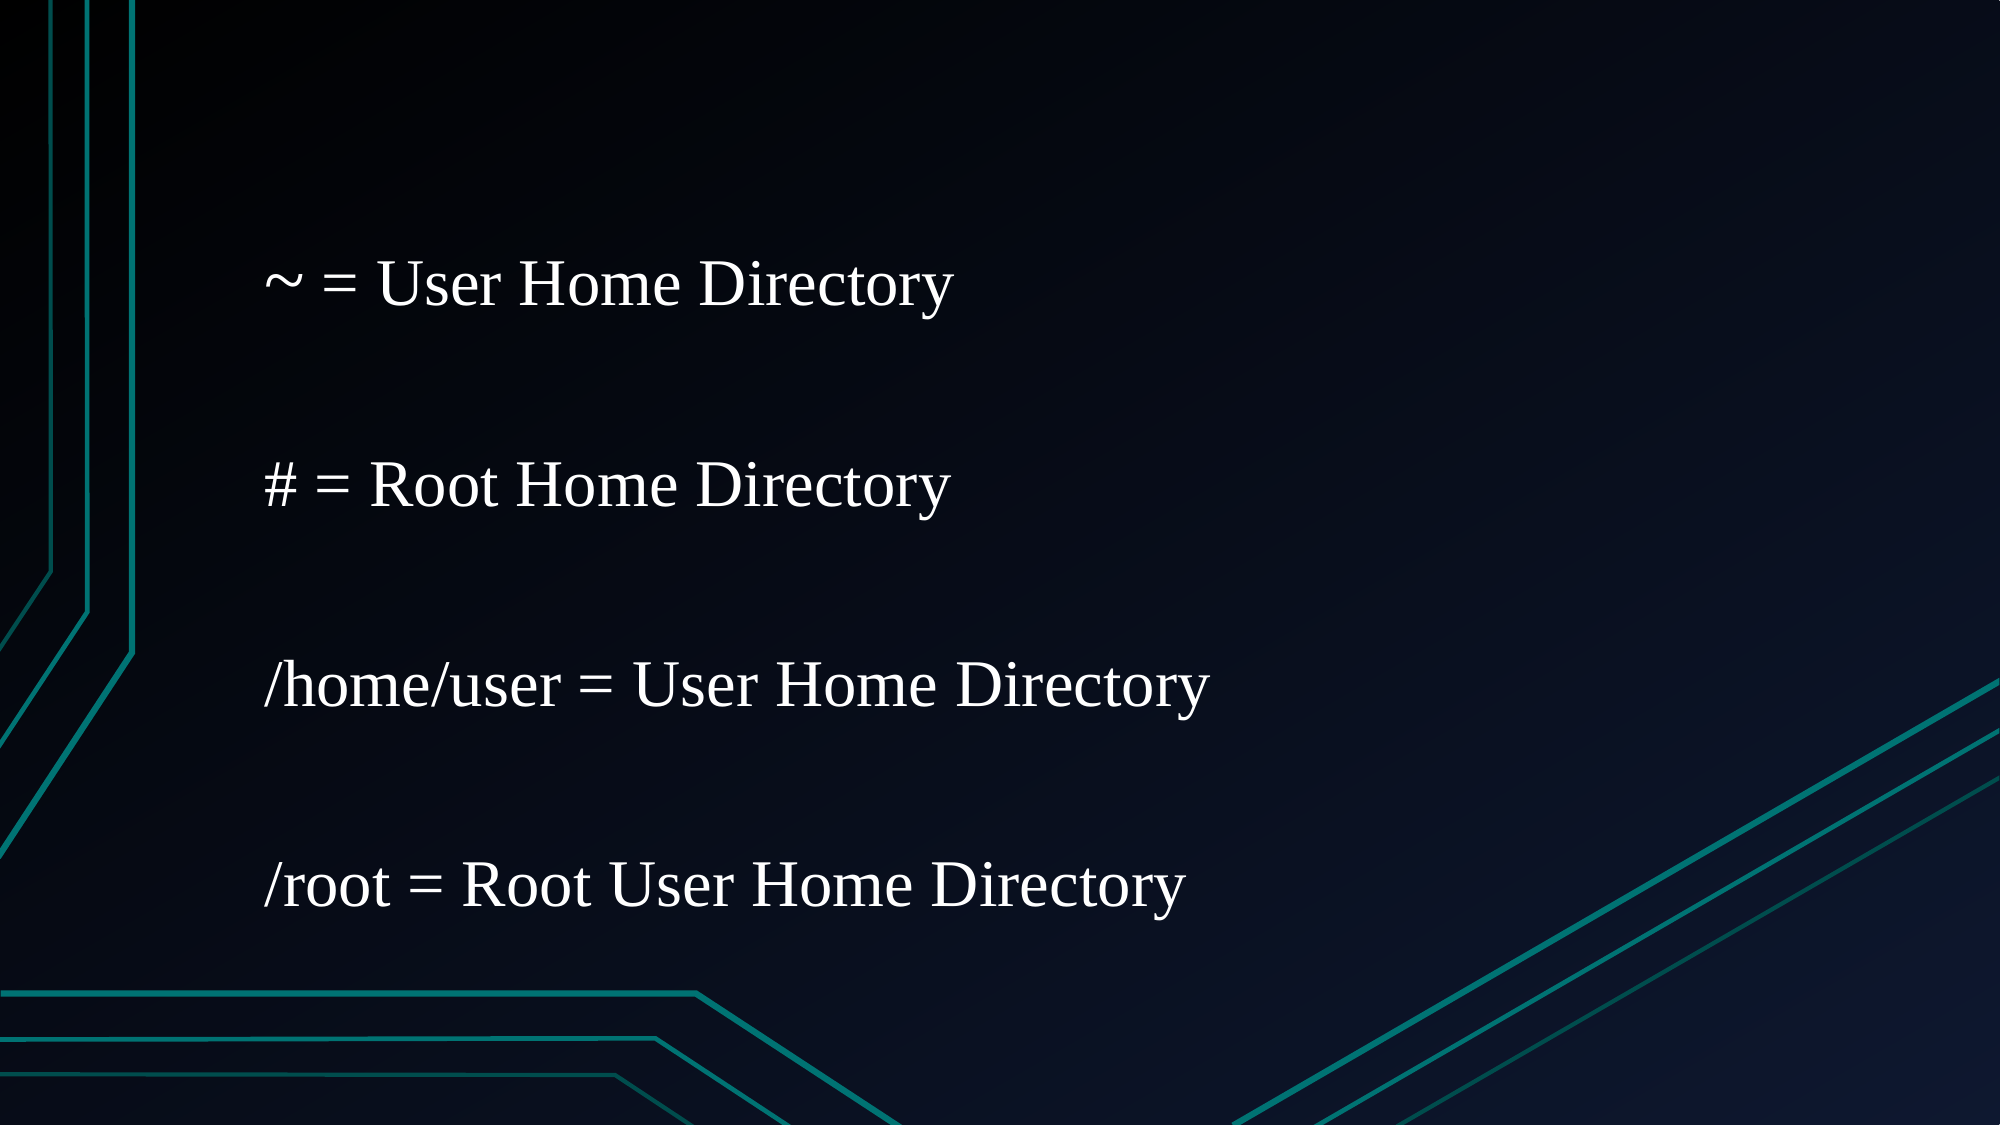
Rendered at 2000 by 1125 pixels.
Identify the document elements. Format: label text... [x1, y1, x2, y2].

text_box ~ = User Home Directory # = Root Home Directory /home/user = User Home Directory /root = Root User Home Directory [249, 87, 1723, 927]
